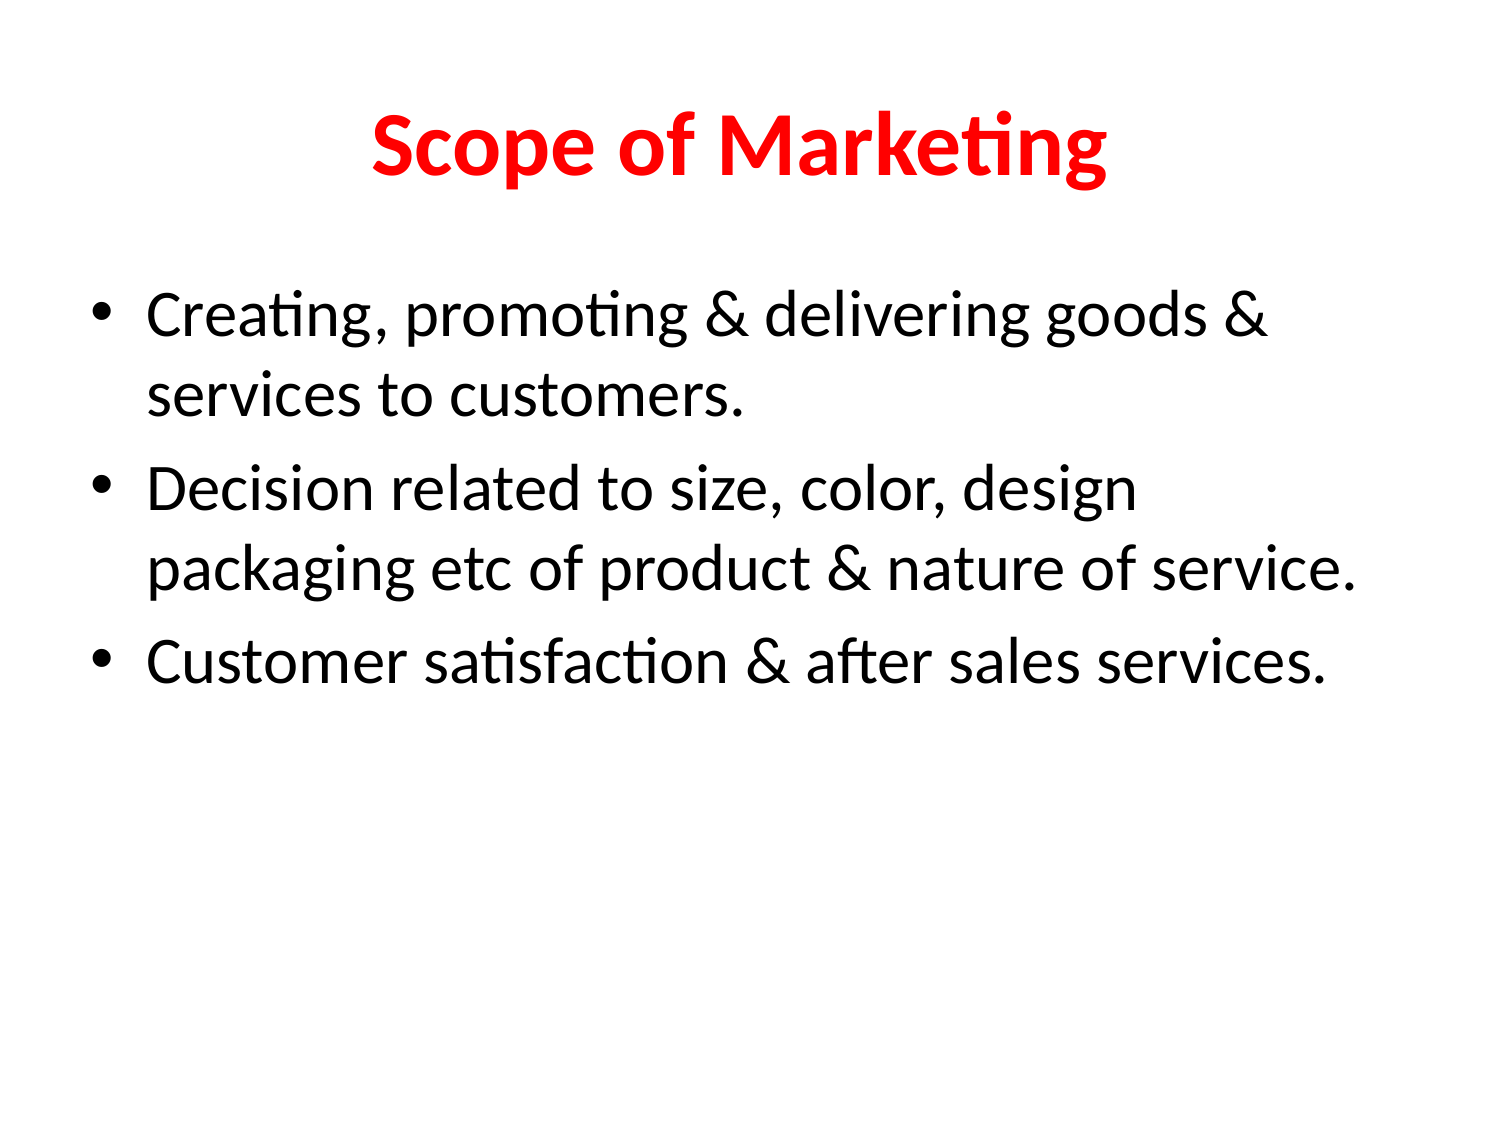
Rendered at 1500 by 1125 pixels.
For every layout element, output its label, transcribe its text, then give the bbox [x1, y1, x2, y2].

title Scope of Marketing [75, 45, 1425, 233]
list Creating, promoting & delivering goods & services to customers. Decision related to size, color, design packaging etc of product & nature of service. Customer satisfaction & after sales services. [75, 262, 1425, 1005]
